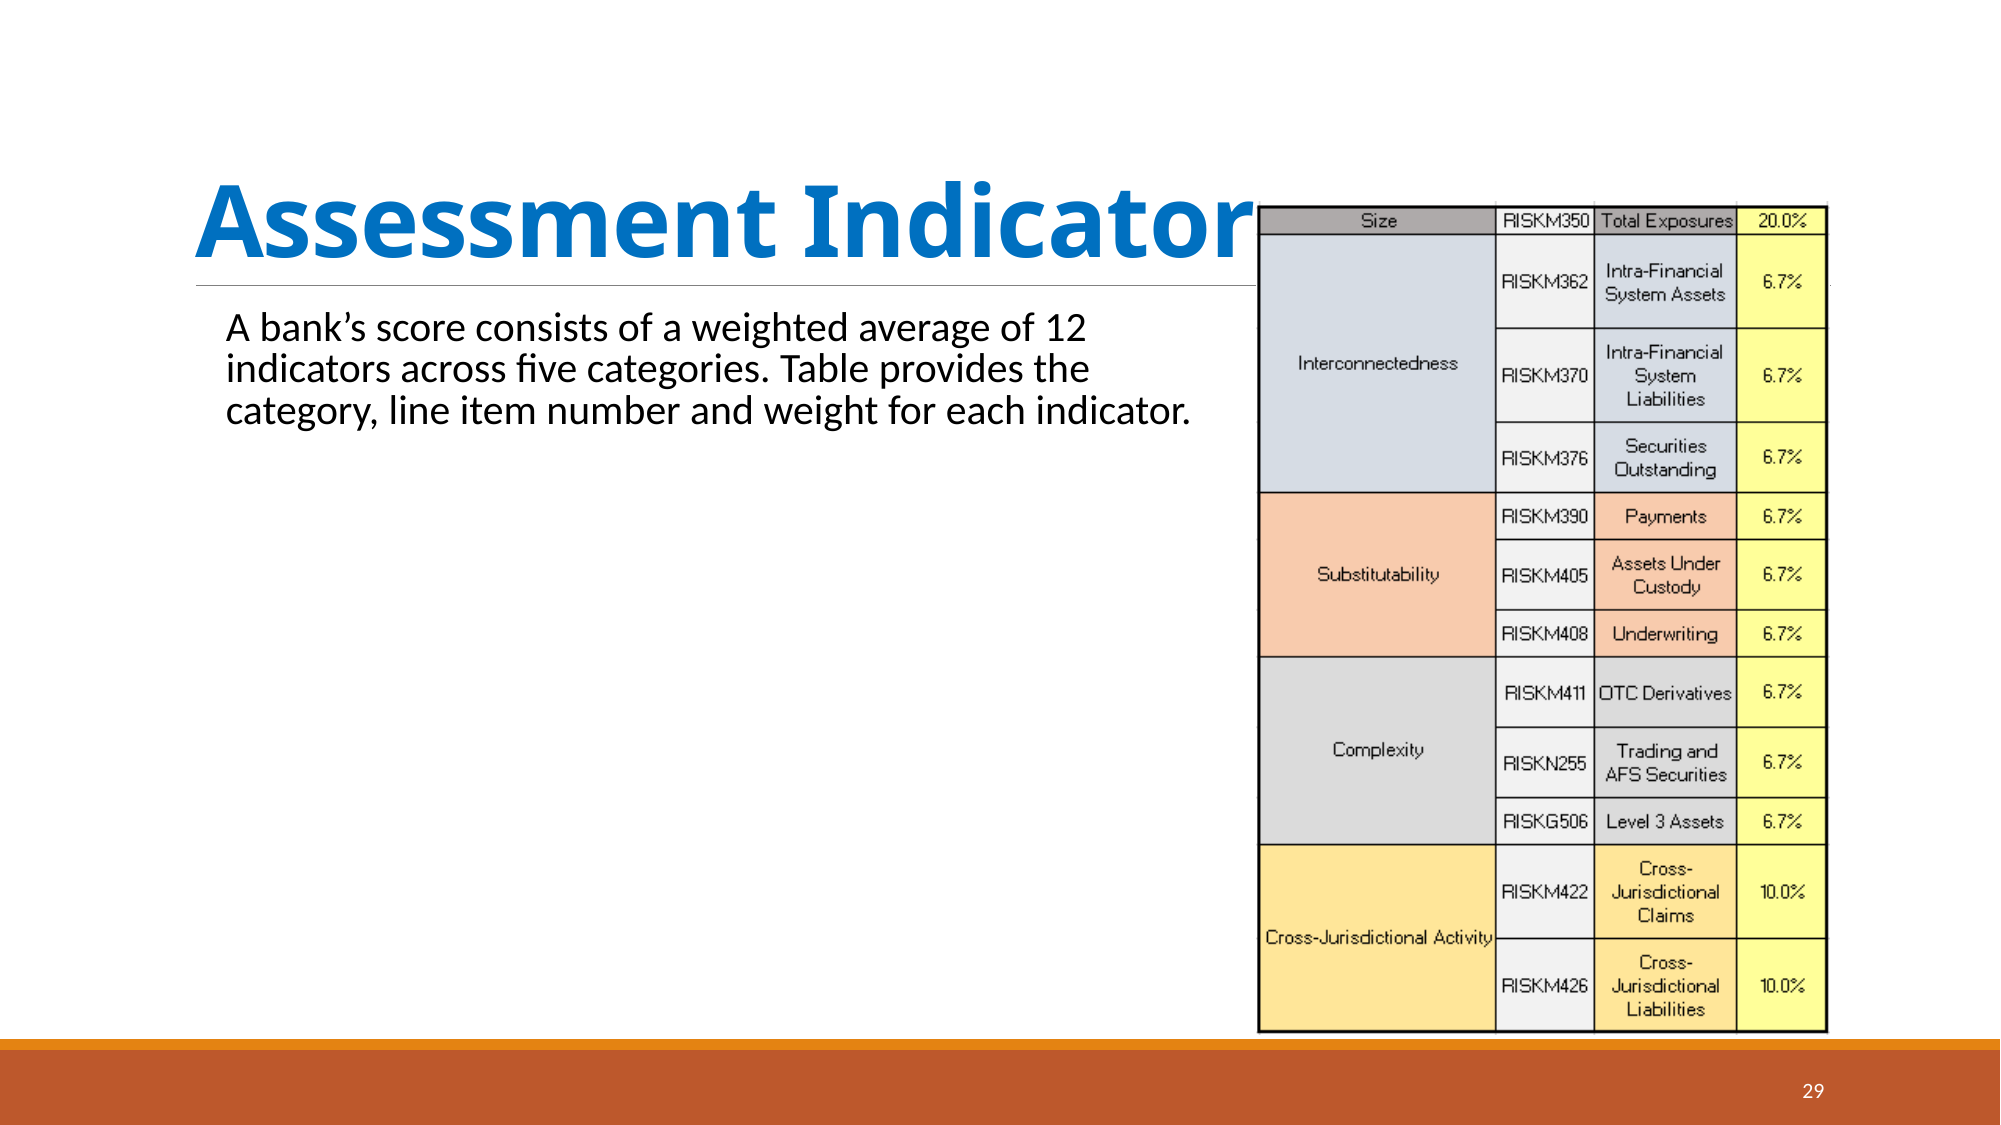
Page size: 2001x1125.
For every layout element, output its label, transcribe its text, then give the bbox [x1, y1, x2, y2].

slide_number 29 [1624, 1059, 1840, 1120]
table_header A bank’s score consists of a weighted average of 12 indicators across five categories. Table provides the category, line item number and weight for each indicator. [216, 303, 1241, 963]
title Assessment Indicators [180, 47, 1830, 285]
picture [1255, 201, 1831, 1036]
